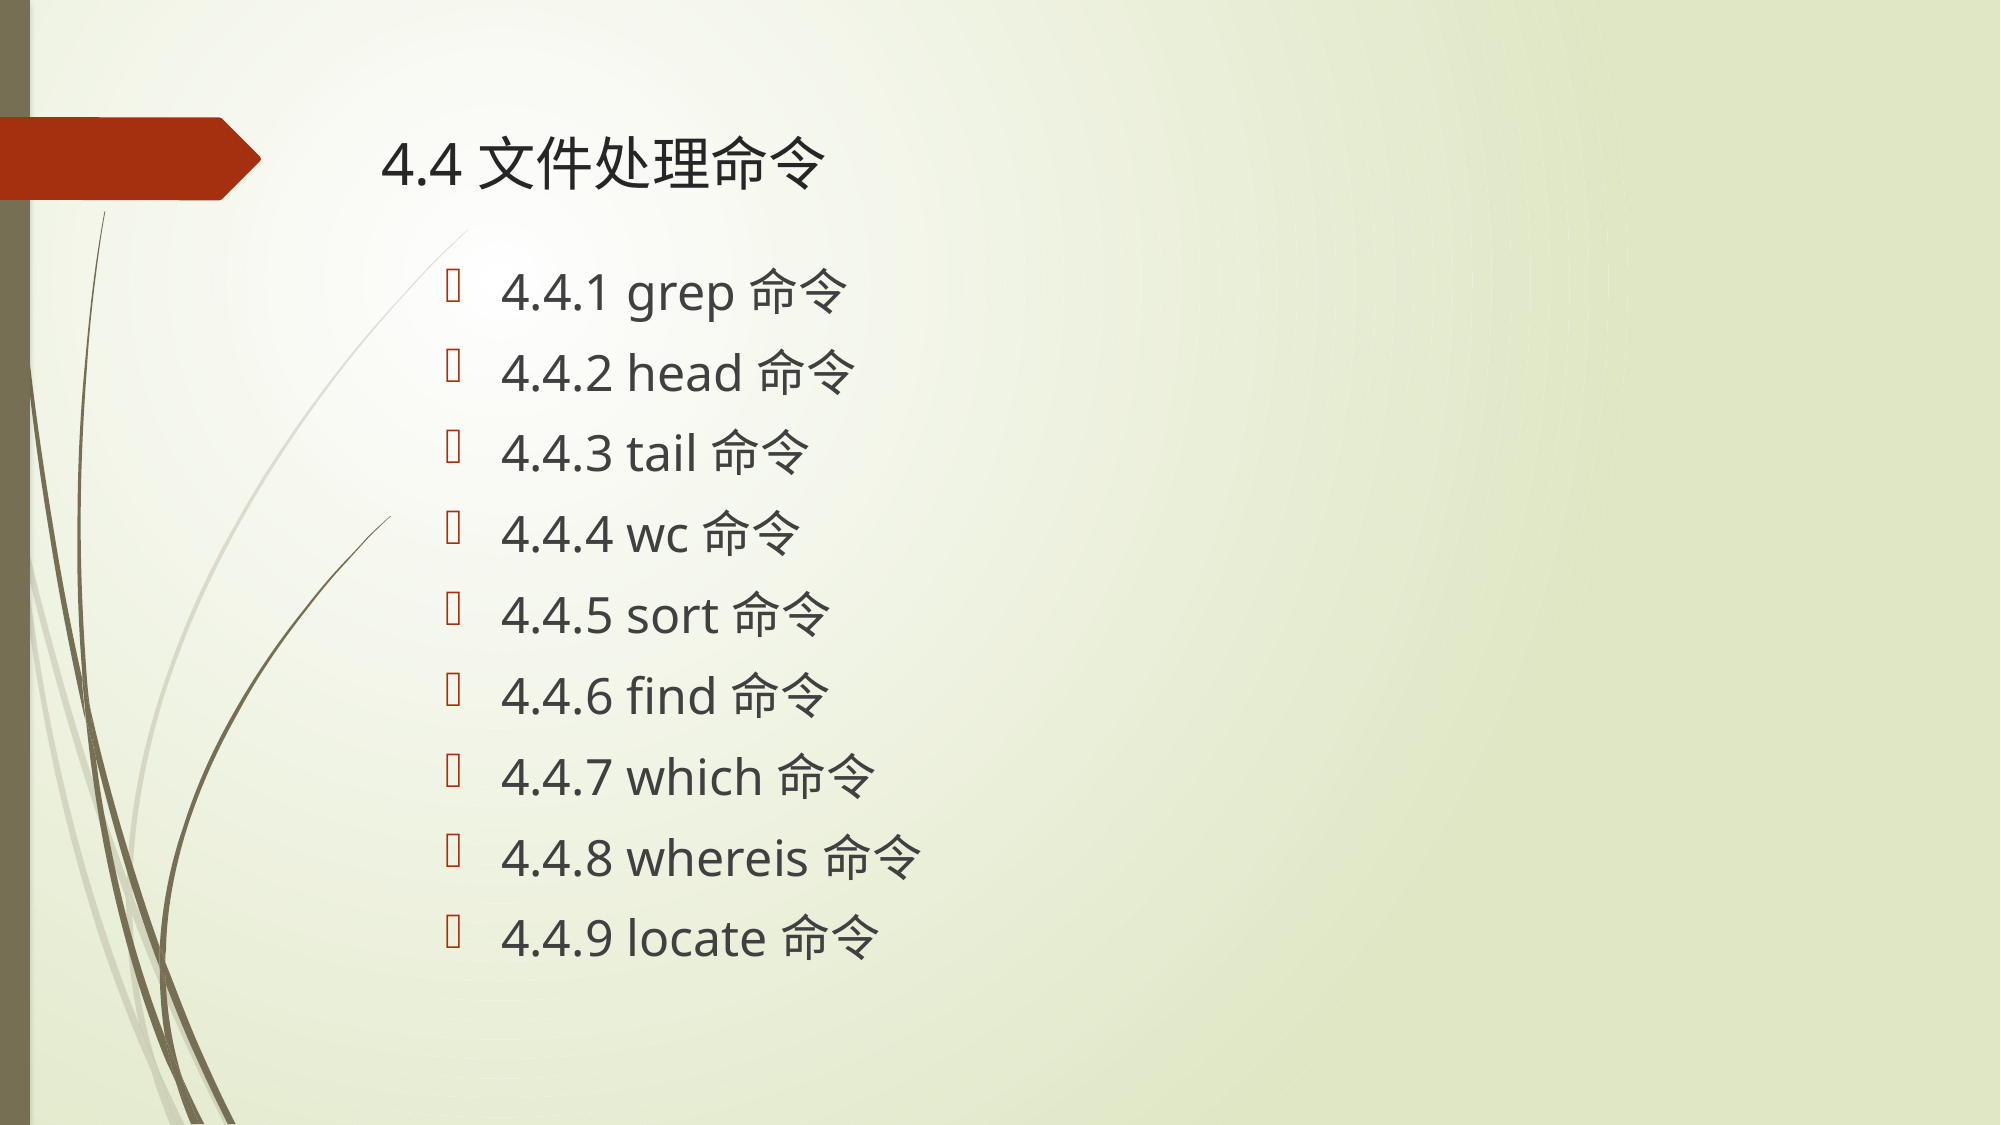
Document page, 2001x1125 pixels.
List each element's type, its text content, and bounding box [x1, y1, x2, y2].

list 4.4.1 grep命令 4.4.2 head命令 4.4.3 tail命令 4.4.4 wc命令 4.4.5 sort命令 4.4.6 find命令 4.4.7 which命令 4.4.8 whereis命令 4.4.9 locate命令 [429, 252, 1212, 1034]
title 4.4文件处理命令 [366, 119, 1829, 240]
